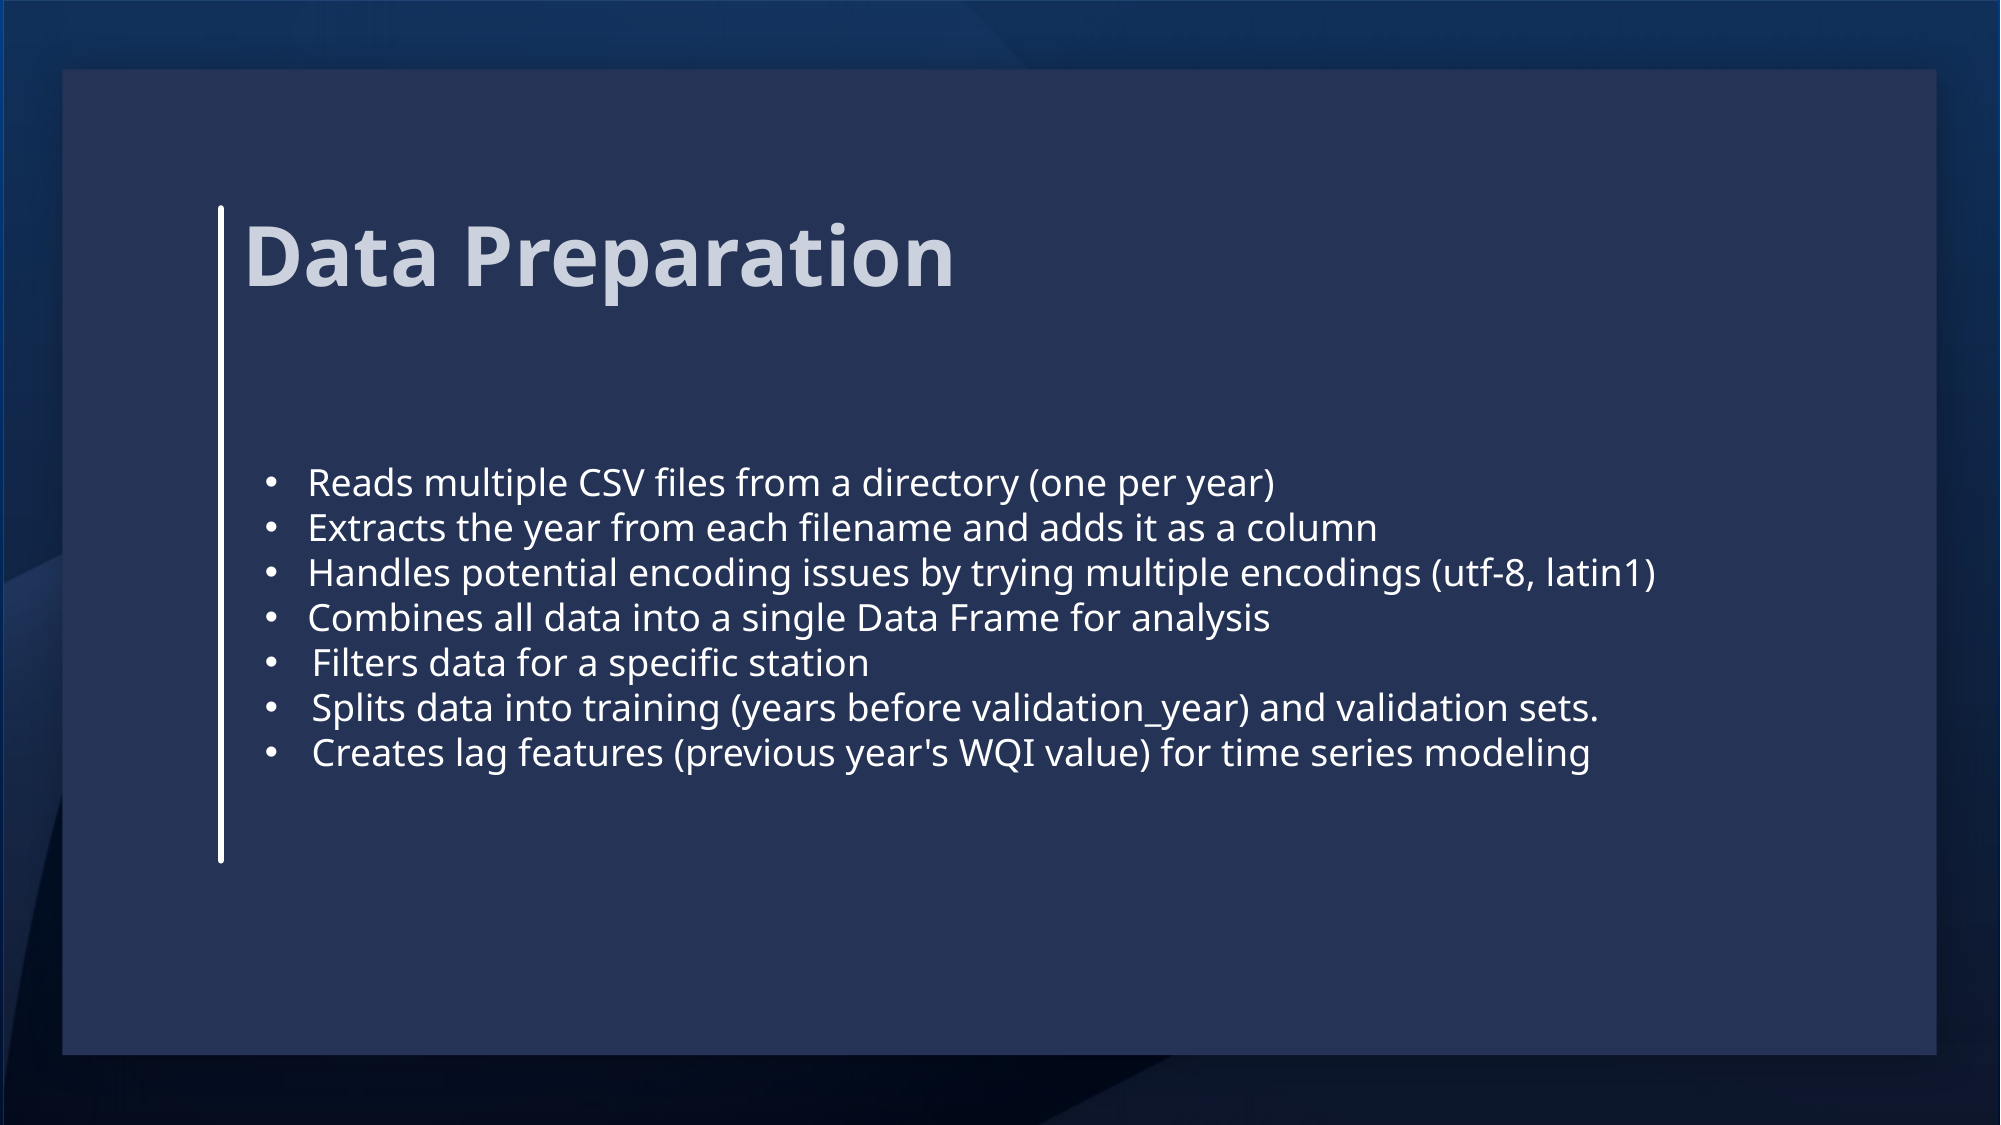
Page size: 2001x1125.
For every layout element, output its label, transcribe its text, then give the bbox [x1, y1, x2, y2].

text_box Reads multiple CSV files from a directory (one per year) Extracts the year from each filename and adds it as a column Handles potential encoding issues by trying multiple encodings (utf-8, latin1) Combines all data into a single Data Frame for analysis Filters data for a specific station Splits data into training (years before validation_year) and validation sets. Creates lag features (previous year's WQI value) for time series modeling [249, 451, 1751, 827]
title Data Preparation [220, 105, 979, 311]
